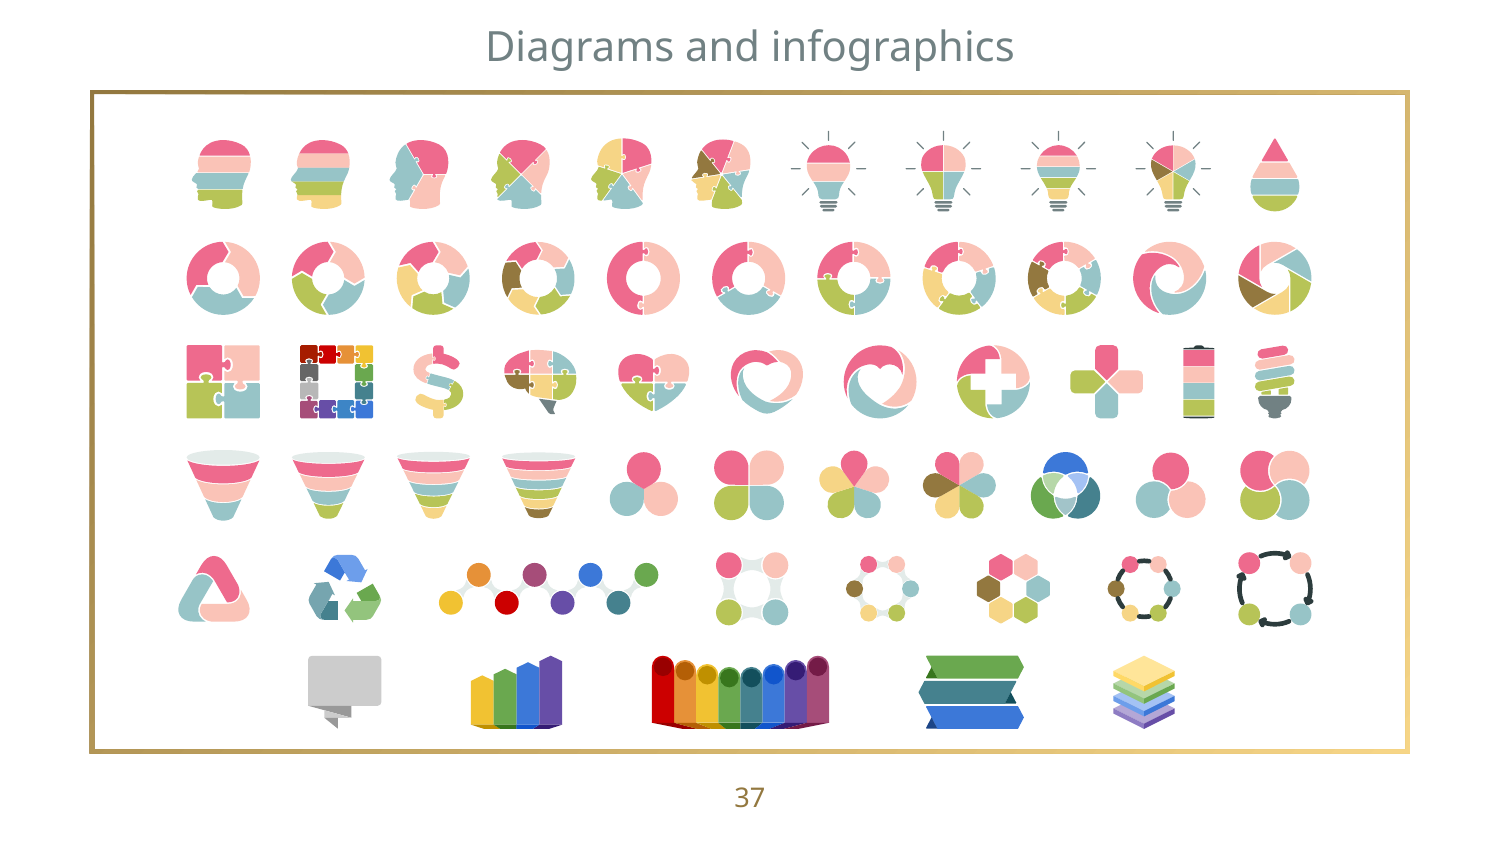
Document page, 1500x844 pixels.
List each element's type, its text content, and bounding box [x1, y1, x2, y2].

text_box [501, 452, 576, 519]
title Diagrams and infographics [140, 0, 1360, 96]
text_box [690, 137, 752, 212]
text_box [843, 345, 917, 419]
slide_number ‹#› [705, 753, 795, 844]
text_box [186, 449, 260, 521]
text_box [1113, 655, 1175, 730]
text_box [308, 554, 382, 623]
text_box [503, 349, 577, 415]
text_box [715, 551, 789, 626]
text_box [711, 241, 786, 316]
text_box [956, 344, 1031, 419]
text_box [177, 555, 251, 622]
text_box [1020, 130, 1097, 212]
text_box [1027, 451, 1102, 519]
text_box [307, 655, 382, 729]
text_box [606, 241, 681, 316]
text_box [1238, 241, 1312, 316]
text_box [1238, 551, 1312, 626]
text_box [1254, 344, 1296, 419]
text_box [845, 555, 920, 622]
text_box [1250, 137, 1300, 212]
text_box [616, 352, 691, 412]
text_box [918, 655, 1025, 730]
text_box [1238, 450, 1312, 521]
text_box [976, 553, 1051, 624]
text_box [905, 130, 982, 212]
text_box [490, 137, 552, 212]
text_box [651, 655, 830, 730]
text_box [1027, 241, 1102, 316]
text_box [396, 451, 471, 520]
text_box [389, 137, 452, 212]
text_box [922, 450, 997, 521]
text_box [1132, 452, 1207, 519]
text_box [186, 344, 260, 419]
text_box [191, 137, 252, 212]
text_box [606, 451, 681, 519]
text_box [590, 137, 653, 212]
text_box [1070, 344, 1144, 419]
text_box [396, 241, 470, 316]
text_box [712, 448, 786, 523]
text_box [1132, 241, 1207, 316]
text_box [299, 344, 374, 419]
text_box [186, 241, 261, 316]
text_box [1183, 345, 1215, 419]
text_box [438, 562, 659, 615]
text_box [290, 137, 351, 212]
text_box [501, 241, 576, 316]
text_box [790, 130, 867, 212]
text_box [922, 241, 996, 316]
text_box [730, 349, 804, 414]
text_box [817, 450, 891, 521]
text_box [291, 451, 366, 519]
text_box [291, 241, 365, 316]
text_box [1107, 555, 1181, 622]
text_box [470, 655, 563, 730]
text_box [817, 241, 891, 316]
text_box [1135, 130, 1212, 212]
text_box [413, 344, 464, 419]
